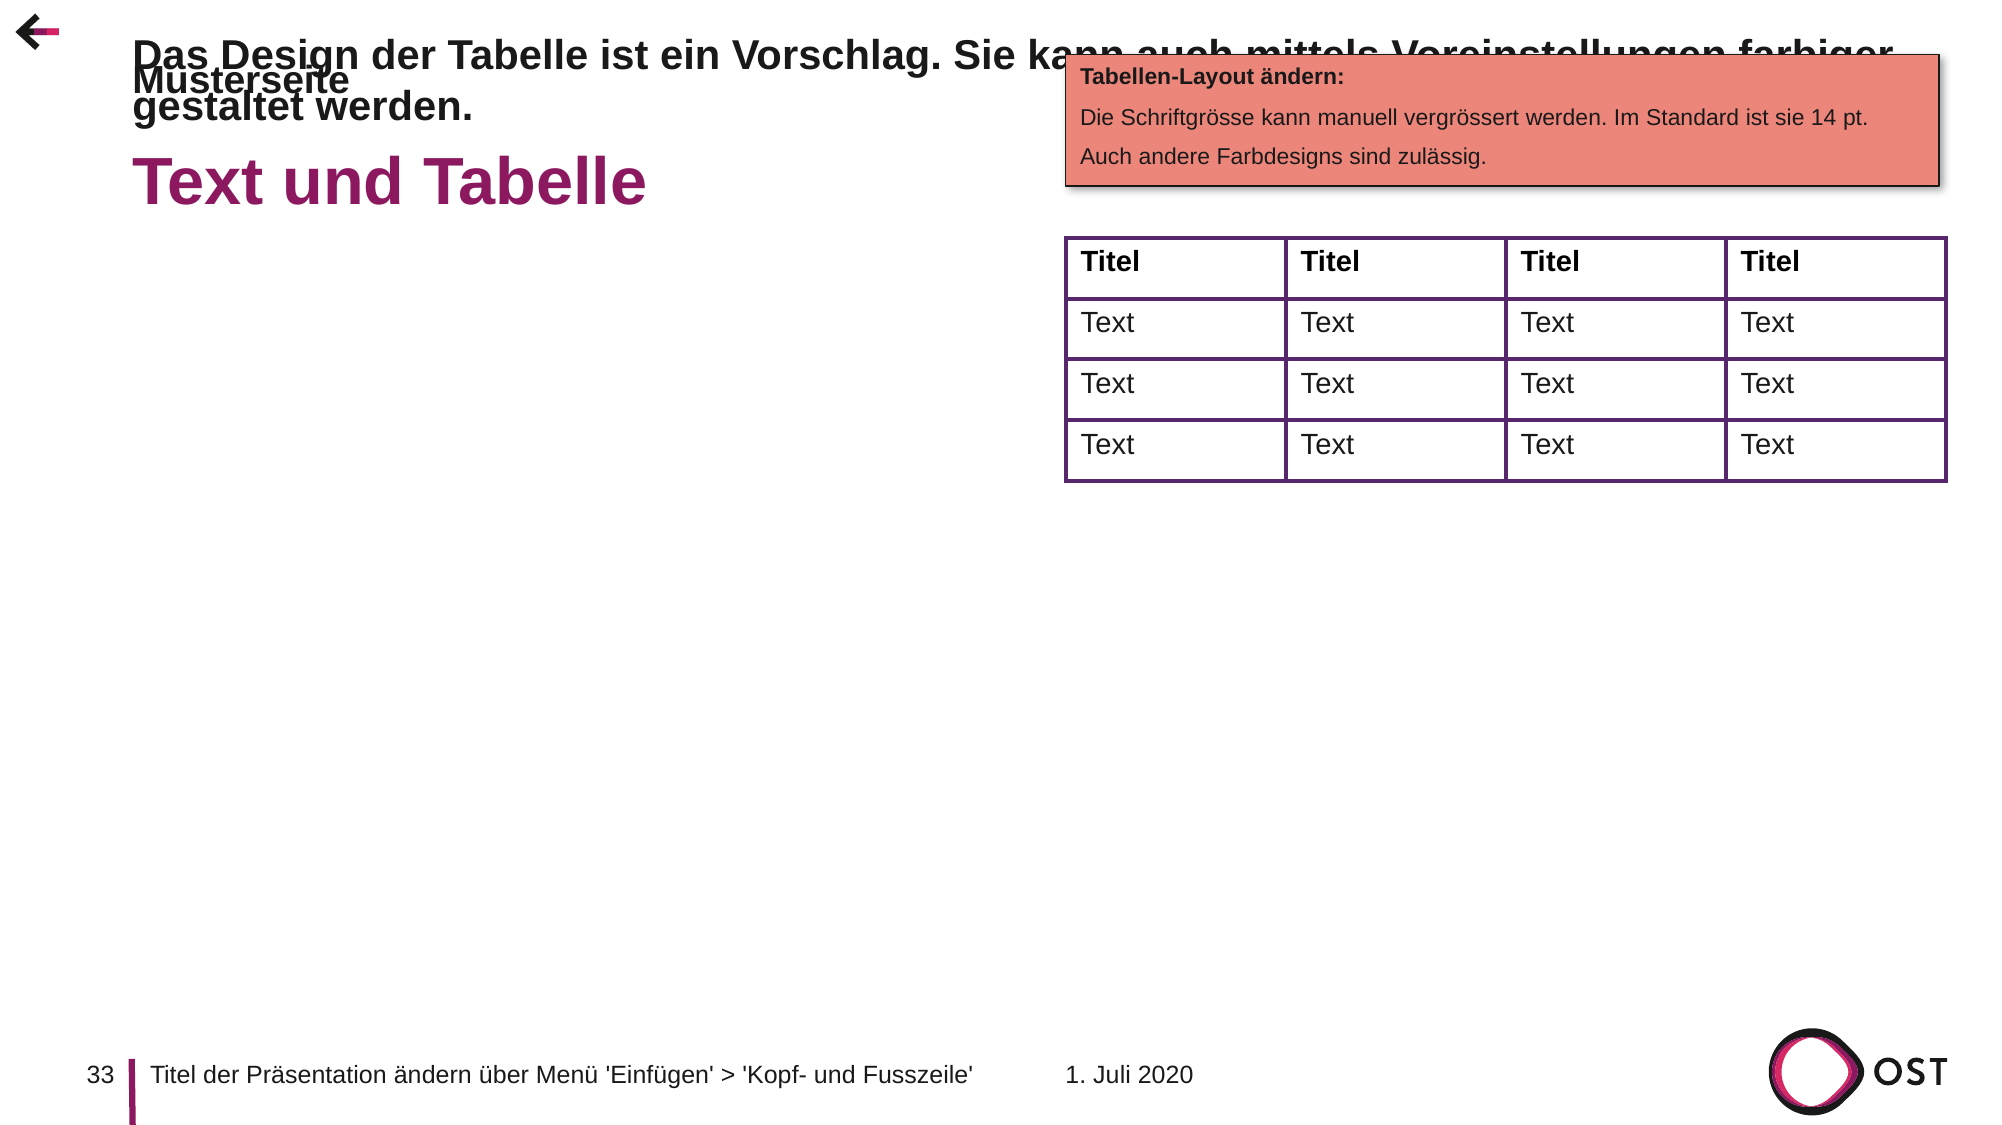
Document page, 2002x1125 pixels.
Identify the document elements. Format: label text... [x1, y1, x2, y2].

table_cell Text [1728, 301, 1944, 357]
table_cell Text [1508, 301, 1724, 357]
table_header Titel [1508, 240, 1724, 297]
table_cell Text [1068, 301, 1284, 357]
table_cell Text [1068, 361, 1284, 418]
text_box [7, 3, 66, 60]
footer Titel der Präsentation ändern über Menü 'Einfügen' > 'Kopf- und Fusszeile' [132, 1058, 1013, 1114]
table_cell Text [1728, 361, 1944, 418]
table_header Titel [1288, 240, 1504, 297]
slide_number 33 [44, 1058, 133, 1088]
table_cell Text [1068, 422, 1284, 479]
table_cell Text [1728, 422, 1944, 479]
title Text und Tabelle [132, 113, 1946, 226]
table_header Titel [1728, 240, 1944, 297]
table_cell Text [1508, 361, 1724, 418]
table_cell Text [1288, 301, 1504, 357]
table_cell Text [1508, 422, 1724, 479]
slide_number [1065, 1058, 1620, 1088]
text_box Tabellen-Layout ändern: Die Schriftgrösse kann manuell vergrössert werden. Im Standard ist sie 14 pt. Auch andere Farbdesigns sind zulässig. [1065, 54, 1940, 187]
list Sollte der Textblock ohne Aufzählungszeichen verwendet werden, würde es so aussehen. Das Design der Tabelle ist ein Vorschlag. Sie kann auch mittels Voreinstellungen farbiger gestaltet werden. [132, 54, 1065, 102]
table_header Titel [1068, 240, 1284, 297]
table_cell Text [1288, 361, 1504, 418]
table_cell Text [1288, 422, 1504, 479]
